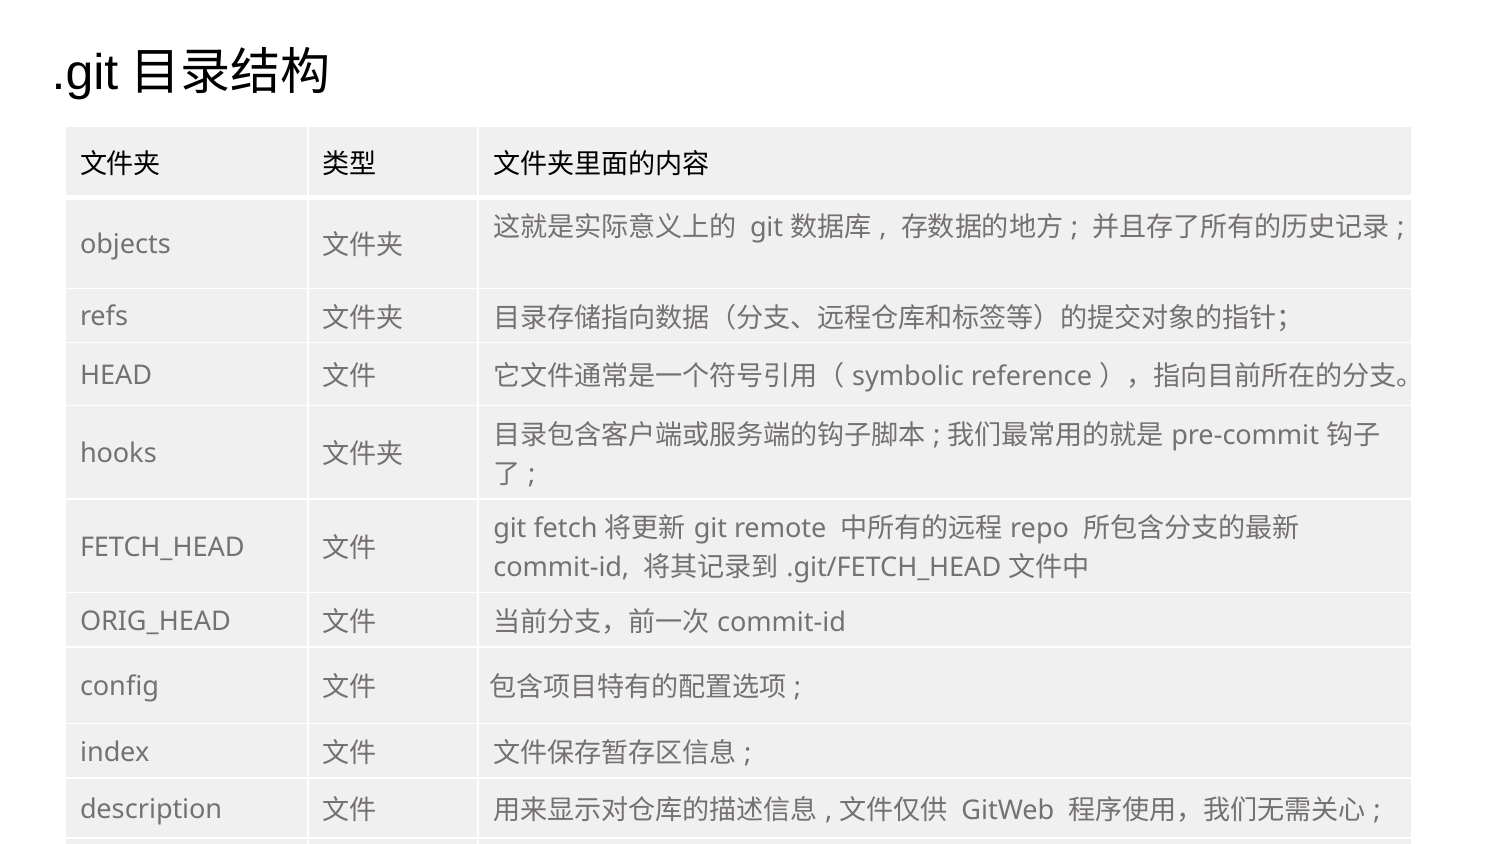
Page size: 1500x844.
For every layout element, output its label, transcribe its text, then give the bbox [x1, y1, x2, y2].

table_cell description [66, 779, 307, 837]
table_cell HEAD [66, 343, 307, 405]
table_cell objects [66, 200, 307, 288]
table_cell 目录存储指向数据（分支、远程仓库和标签等）的提交对象的指针； [479, 289, 1411, 342]
table_cell info [66, 839, 307, 844]
table_header 文件夹 [66, 127, 307, 195]
table_cell 它文件通常是一个符号引用（symbolic reference），指向目前所在的分支。 [479, 343, 1411, 405]
table_cell ORIG_HEAD [66, 593, 307, 646]
table_cell 文件 [309, 593, 477, 646]
table_cell 文件保存暂存区信息; [479, 724, 1411, 777]
table_cell git fetch将更新git remote 中所有的远程repo 所包含分支的最新commit-id, 将其记录到.git/FETCH_HEAD文件中 [479, 500, 1411, 592]
table_cell 文件夹 [309, 200, 477, 288]
table_cell 这就是实际意义上的 git数据库, 存数据的地方; 并且存了所有的历史记录; [479, 200, 1411, 288]
table_cell 包含一个全局性排除文件; [479, 839, 1411, 844]
table_cell index [66, 724, 307, 777]
table_cell 文件夹 [309, 839, 477, 844]
table_cell 文件 [309, 343, 477, 405]
table_cell FETCH_HEAD [66, 500, 307, 592]
table_header 文件夹里面的内容 [479, 127, 1411, 195]
table_cell 用来显示对仓库的描述信息,文件仅供 GitWeb 程序使用，我们无需关心; [479, 779, 1411, 837]
table_cell 文件夹 [309, 289, 477, 342]
table_cell 目录包含客户端或服务端的钩子脚本;我们最常用的就是pre-commit钩子了; [479, 406, 1411, 498]
table_cell 文件 [309, 779, 477, 837]
text_box .git目录结构 [36, 32, 346, 107]
table_cell 文件夹 [309, 406, 477, 498]
table_cell config [66, 648, 307, 723]
table_cell 当前分支，前一次commit-id [479, 593, 1411, 646]
table_cell 文件 [309, 724, 477, 777]
table_cell 文件 [309, 500, 477, 592]
table_header 类型 [309, 127, 477, 195]
table_cell refs [66, 289, 307, 342]
table_cell 包含项目特有的配置选项; [479, 648, 1411, 723]
table_cell 文件 [309, 648, 477, 723]
table_cell hooks [66, 406, 307, 498]
